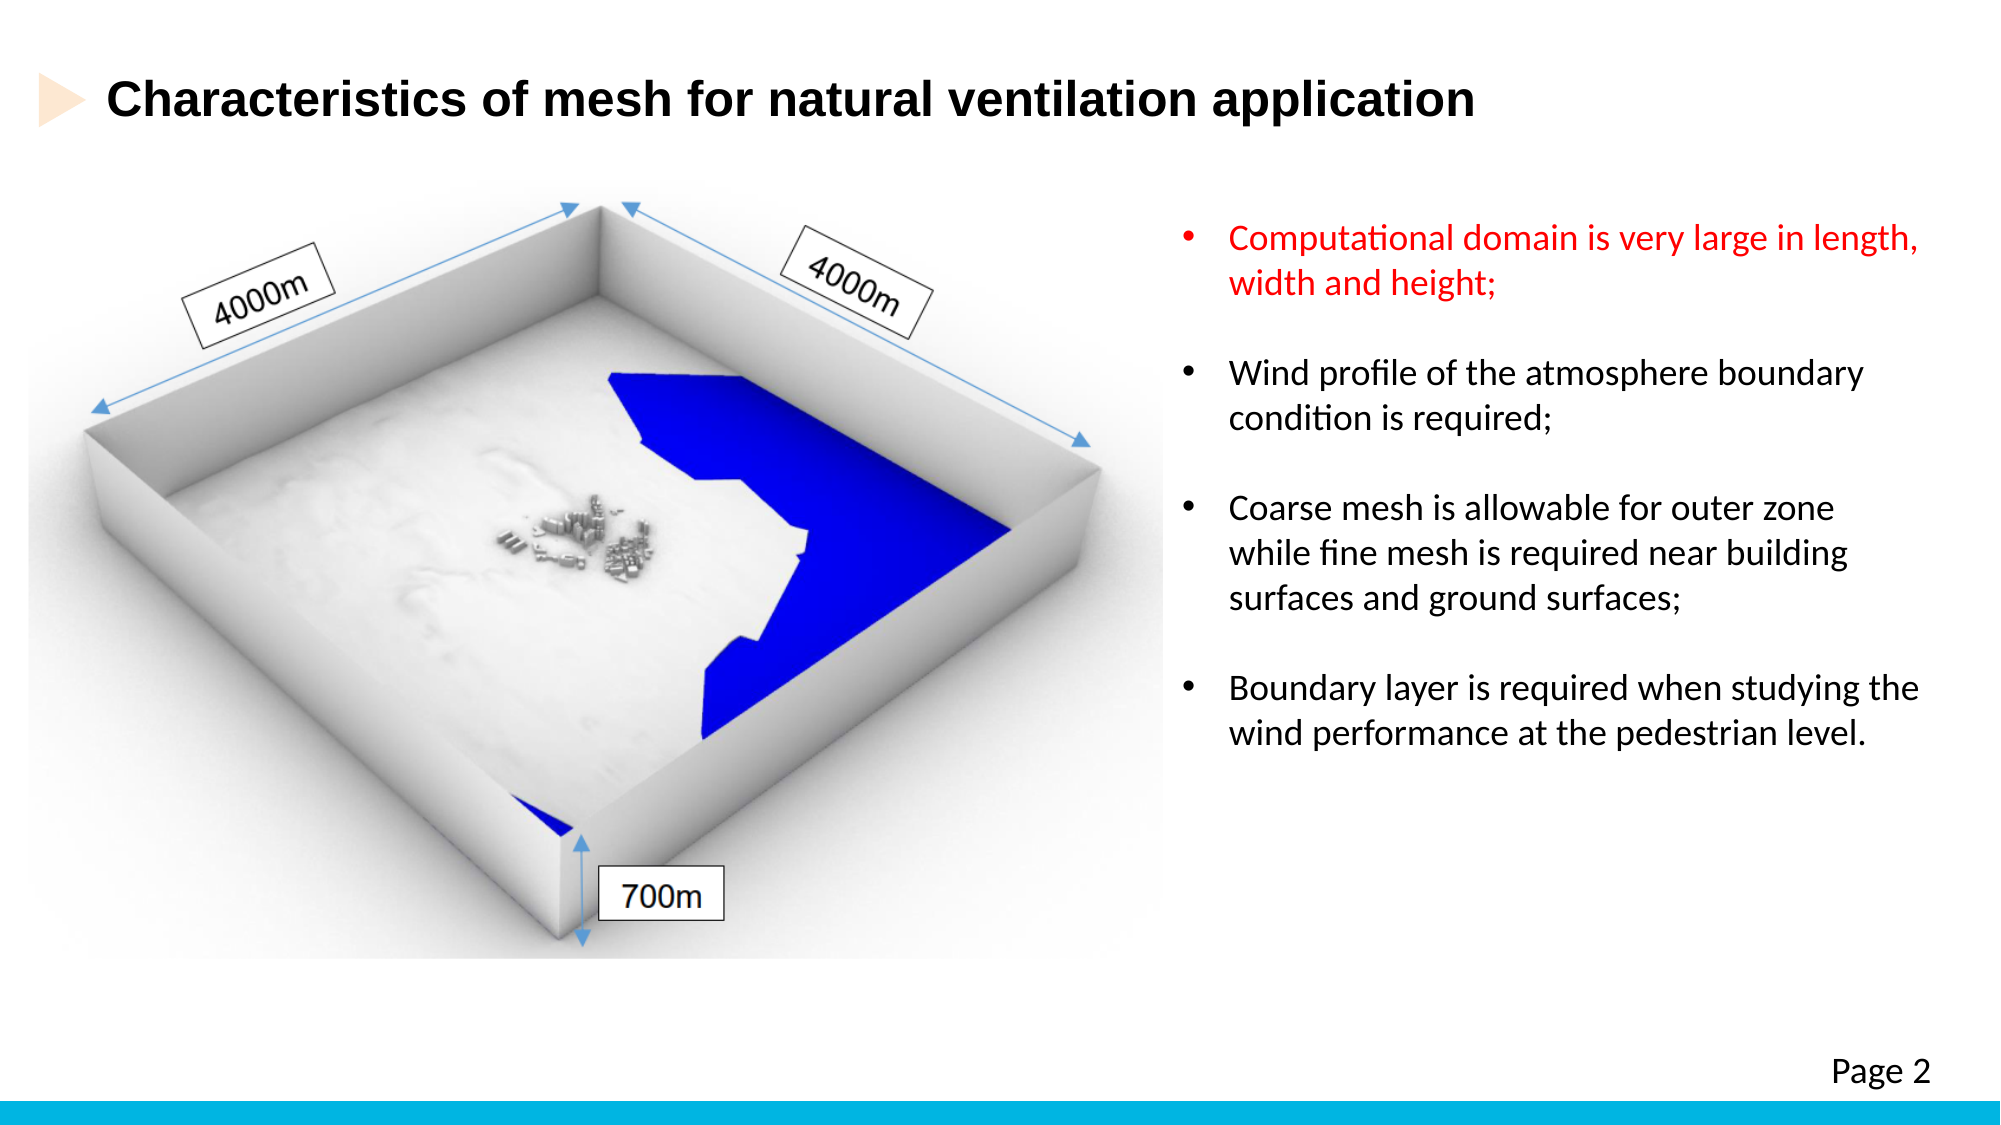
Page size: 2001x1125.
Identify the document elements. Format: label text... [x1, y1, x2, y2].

text_box Characteristics of mesh for natural ventilation application [91, 59, 1937, 140]
picture [18, 165, 1163, 960]
text_box Computational domain is very large in length, width and height; Wind profile of the atmosphere boundary condition is required; Coarse mesh is allowable for outer zone while fine mesh is required near building surfaces and ground surfaces; Boundary layer is required when studying the wind performance at the pedestrian level. [1167, 205, 1937, 761]
text_box Page 2 [1816, 1038, 1963, 1099]
text_box [37, 70, 89, 130]
